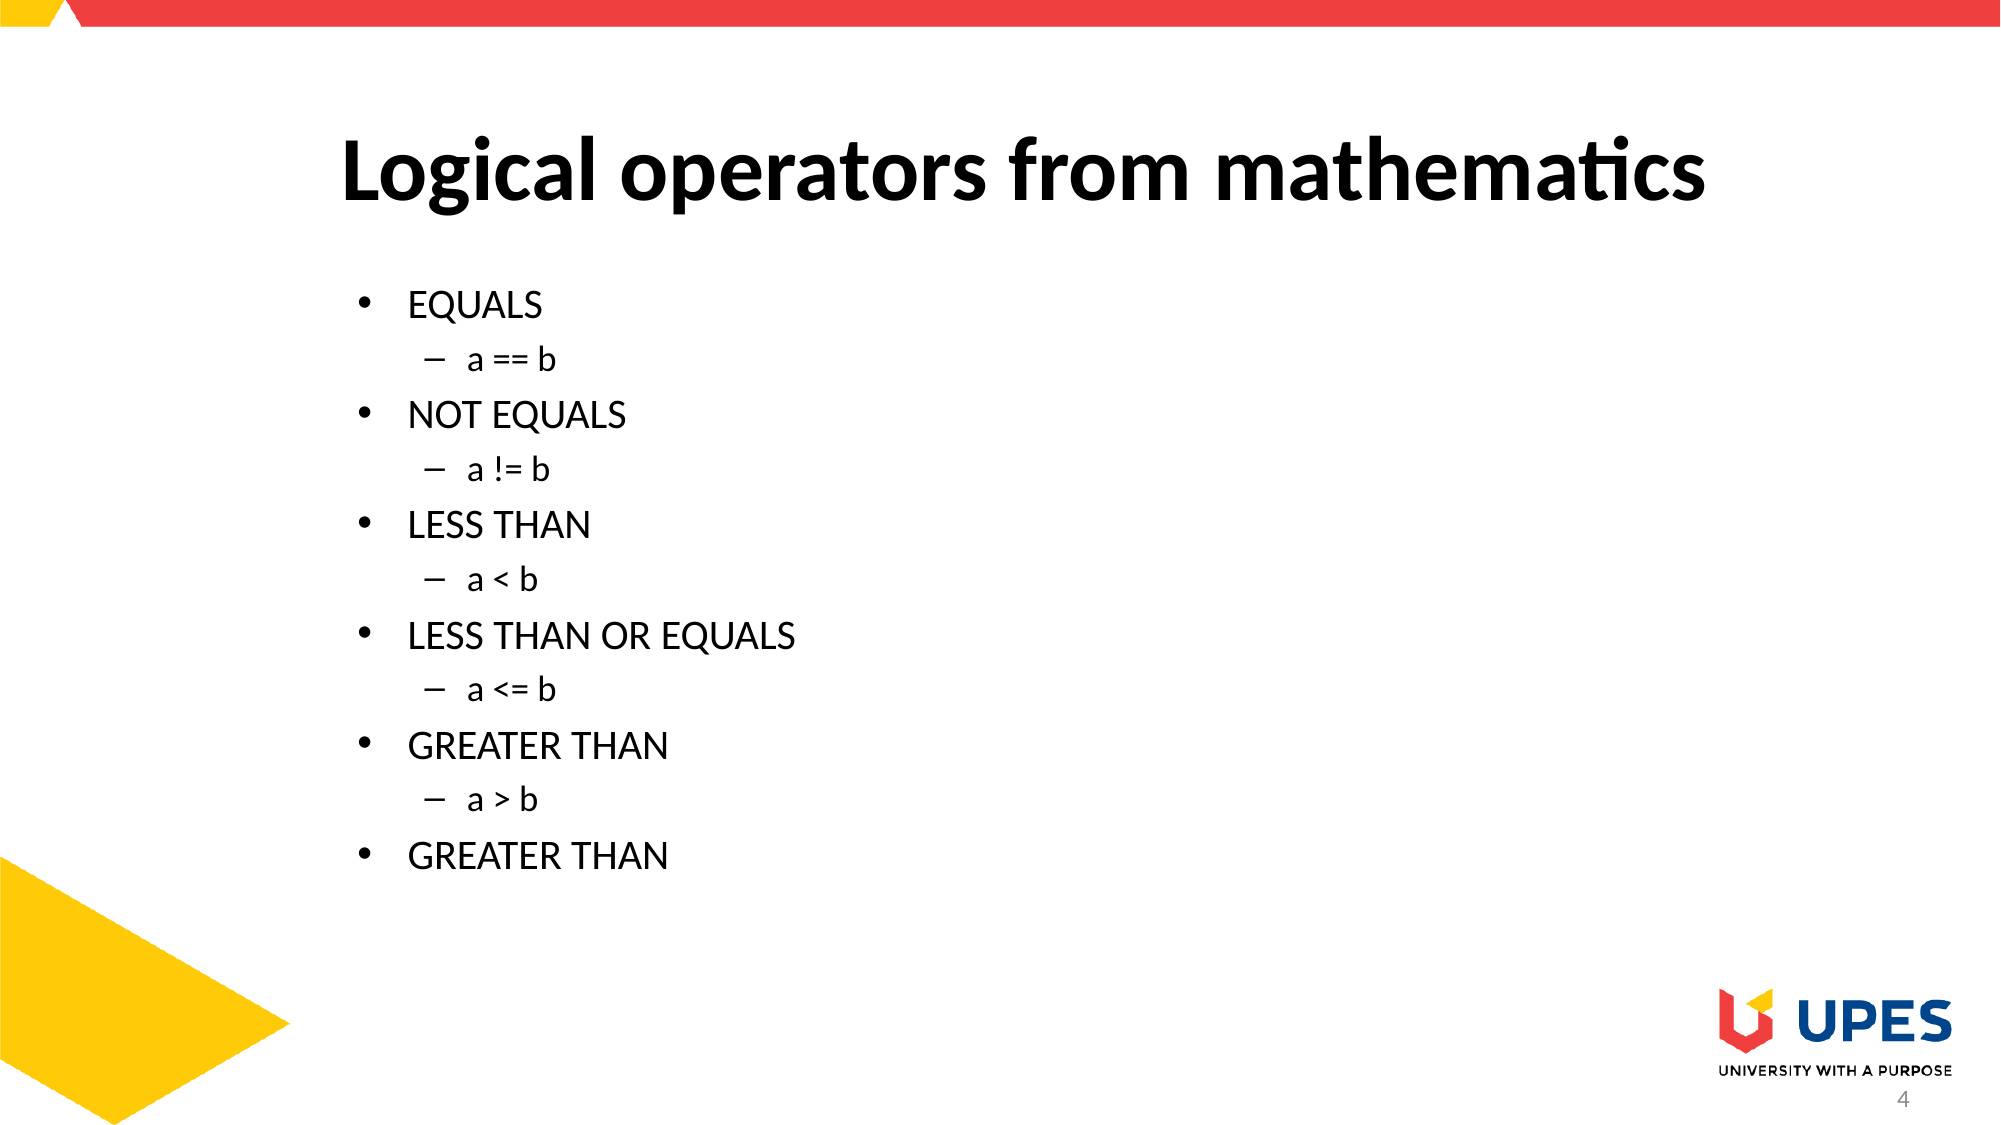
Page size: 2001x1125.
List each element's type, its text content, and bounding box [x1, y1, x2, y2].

list EQUALS a == b NOT EQUALS a != b LESS THAN a < b LESS THAN OR EQUALS a <= b GREATER THAN a > b GREATER THAN [342, 269, 1863, 893]
picture [0, 0, 2001, 1125]
title Logical operators from mathematics [125, 70, 1925, 258]
